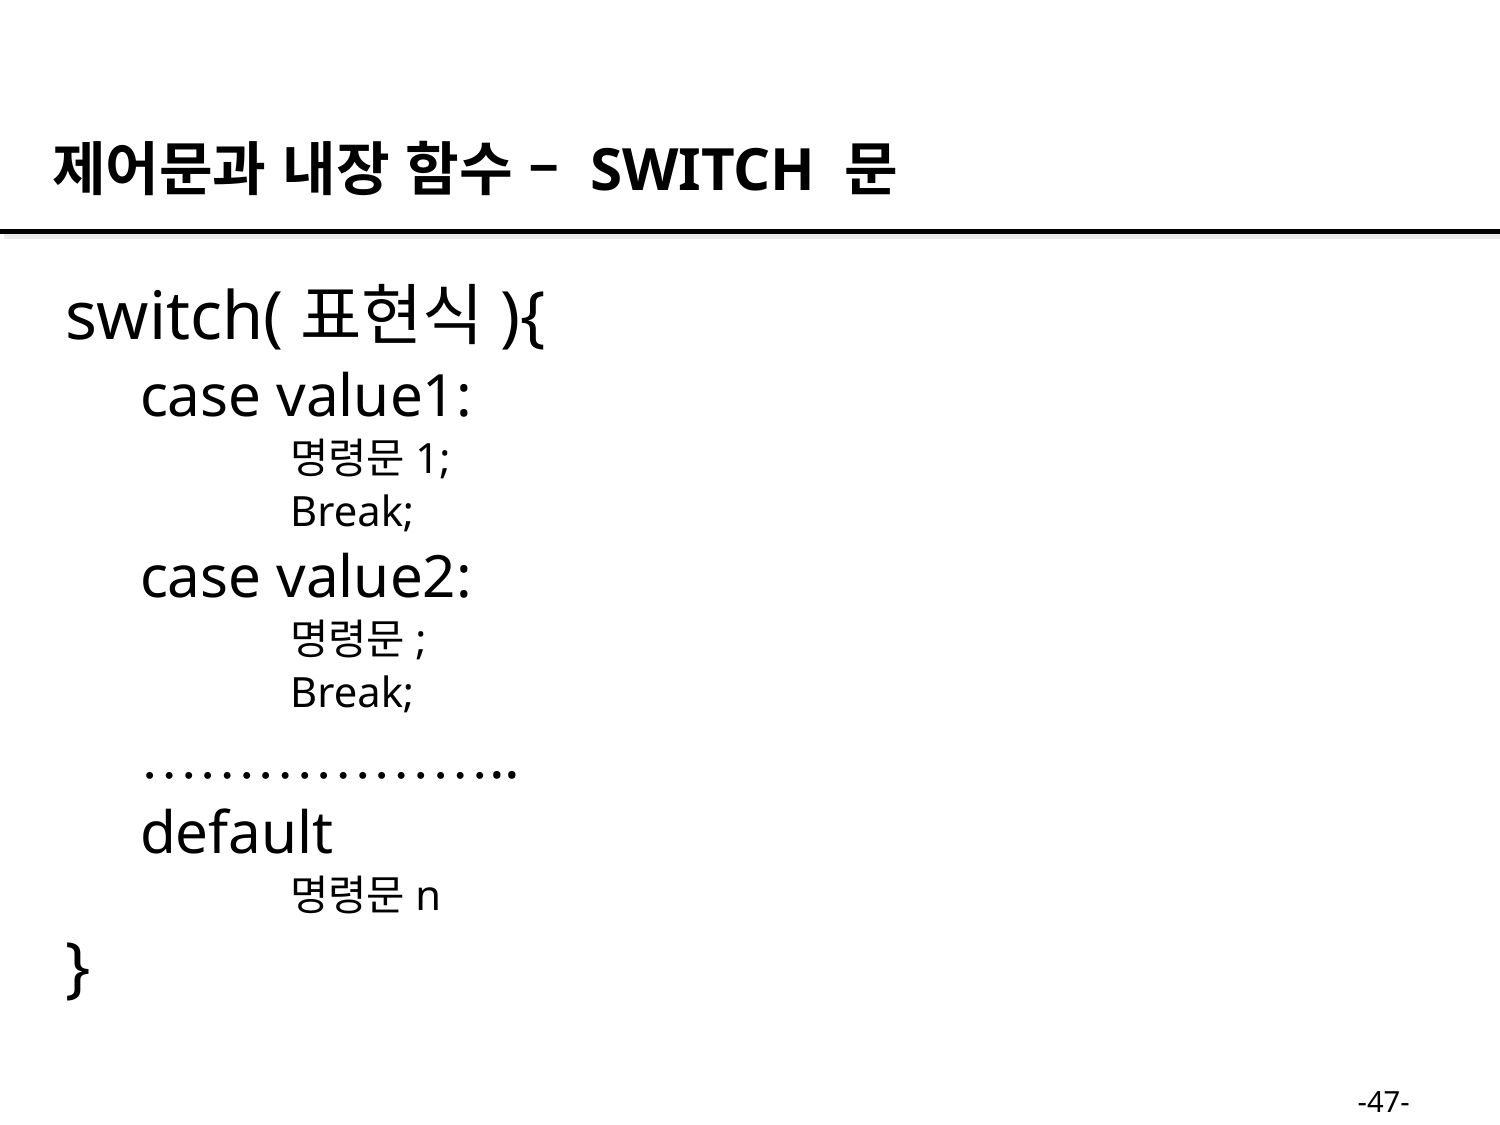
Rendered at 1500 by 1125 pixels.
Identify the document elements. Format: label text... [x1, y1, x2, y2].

list switch(표현식){ case value1: 명령문1; Break; case value2: 명령문; Break; ……………….. default 명령문n } [50, 275, 1425, 1038]
slide_number -47- [1074, 1075, 1425, 1125]
text_box 제어문과 내장 함수 – SWITCH 문 [37, 125, 1416, 210]
